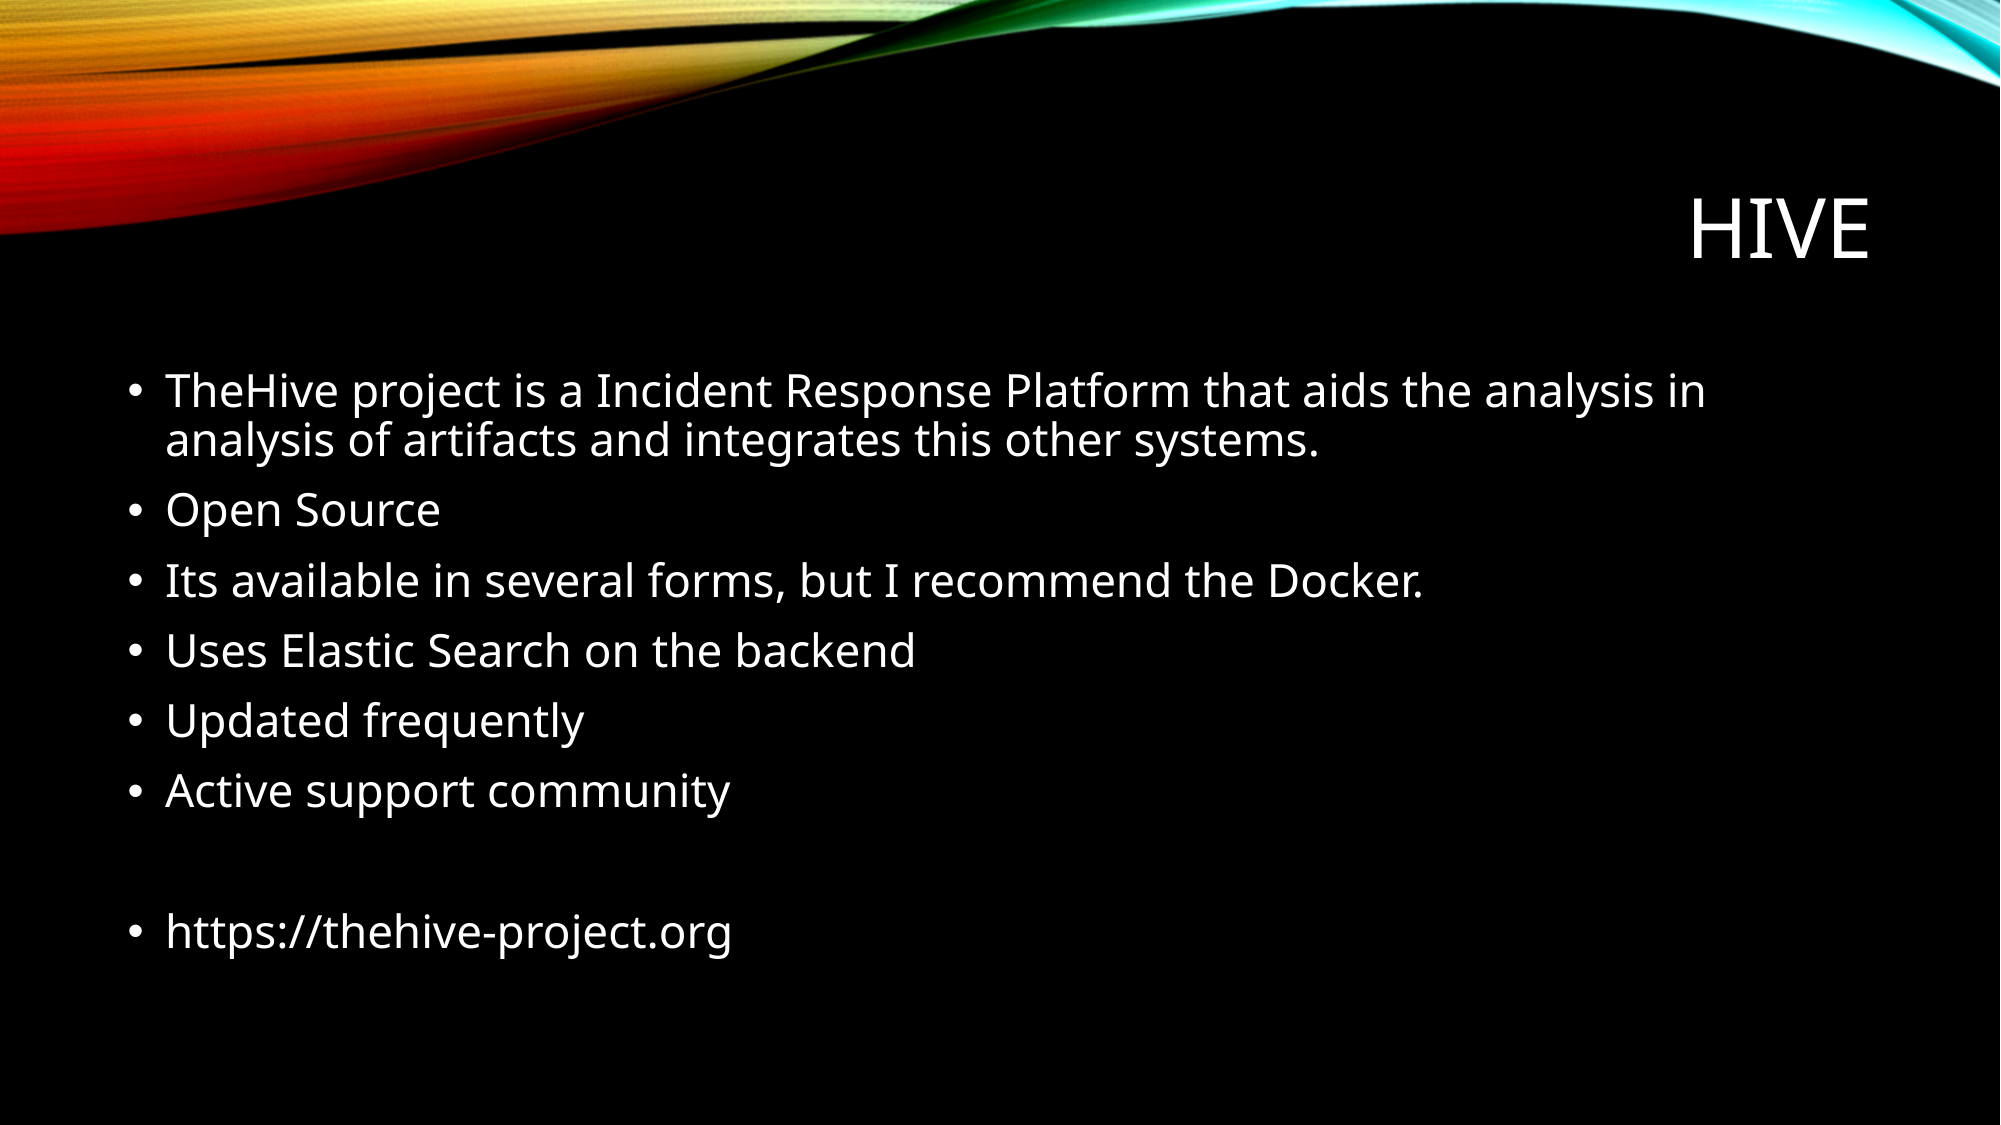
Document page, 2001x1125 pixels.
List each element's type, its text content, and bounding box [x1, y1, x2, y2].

picture [0, 0, 2000, 237]
title Hive [474, 125, 1888, 338]
list TheHive project is a Incident Response Platform that aids the analysis in analysis of artifacts and integrates this other systems. Open Source Its available in several forms, but I recommend the Docker. Uses Elastic Search on the backend Updated frequently Active support community https://thehive-project.org [112, 360, 1888, 1021]
